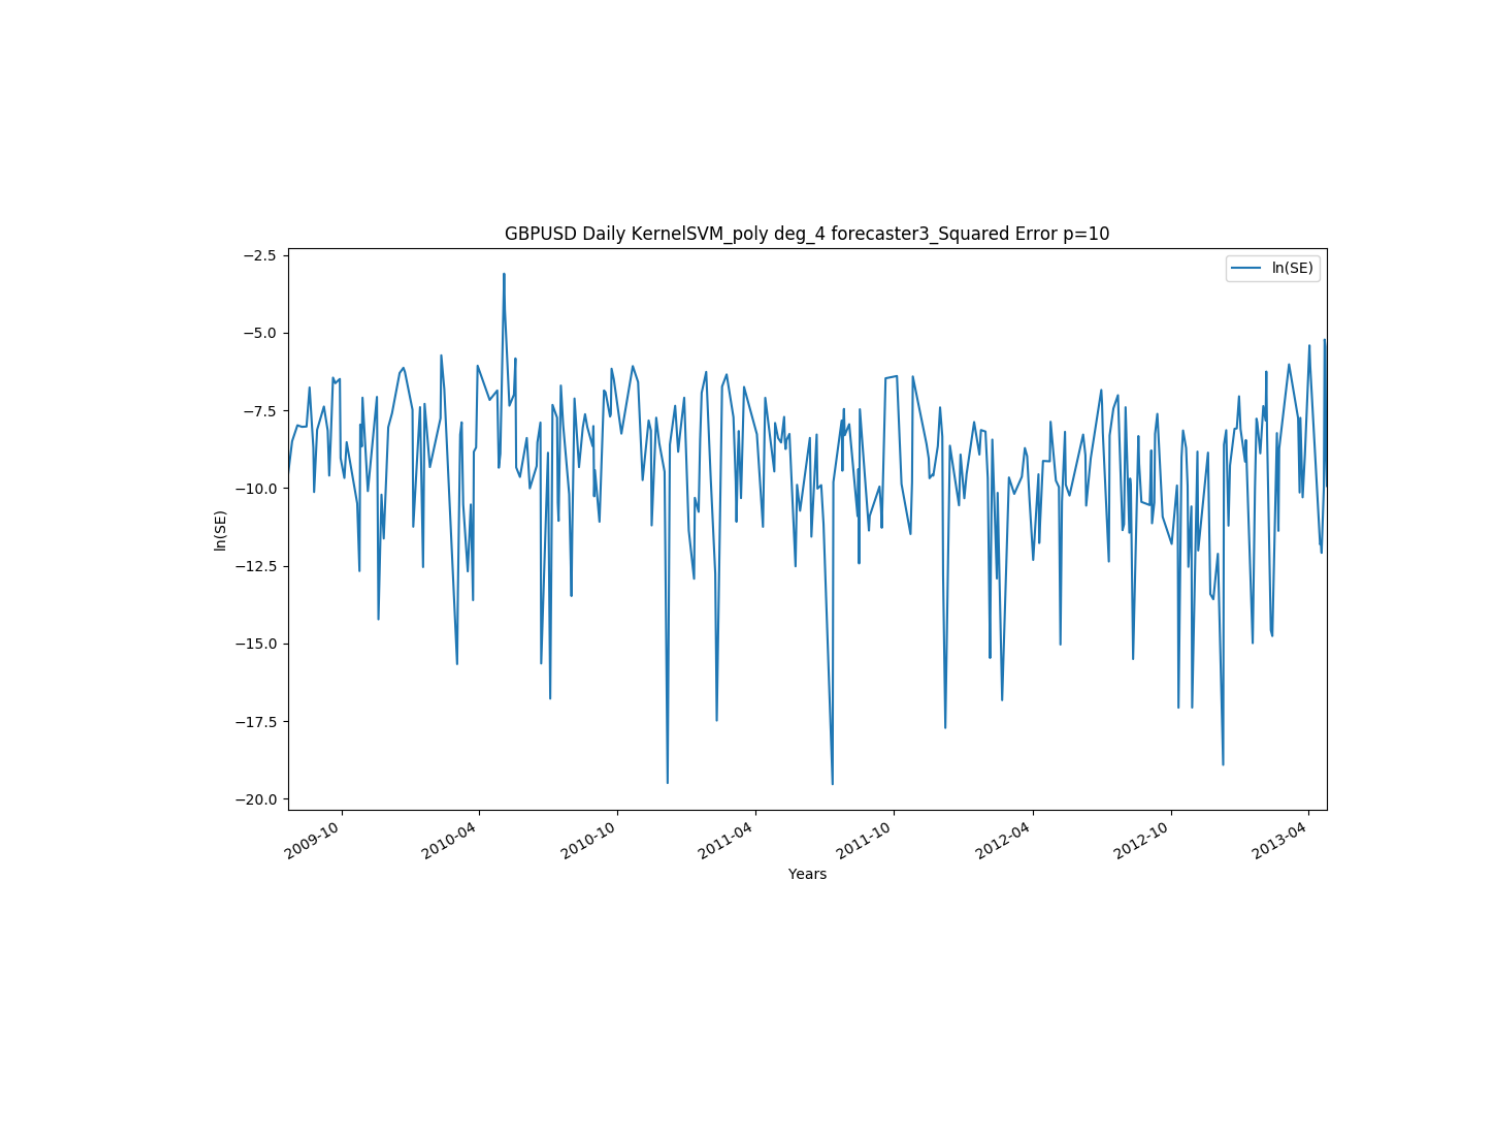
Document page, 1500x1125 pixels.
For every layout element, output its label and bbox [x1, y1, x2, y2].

picture [119, 149, 1461, 976]
